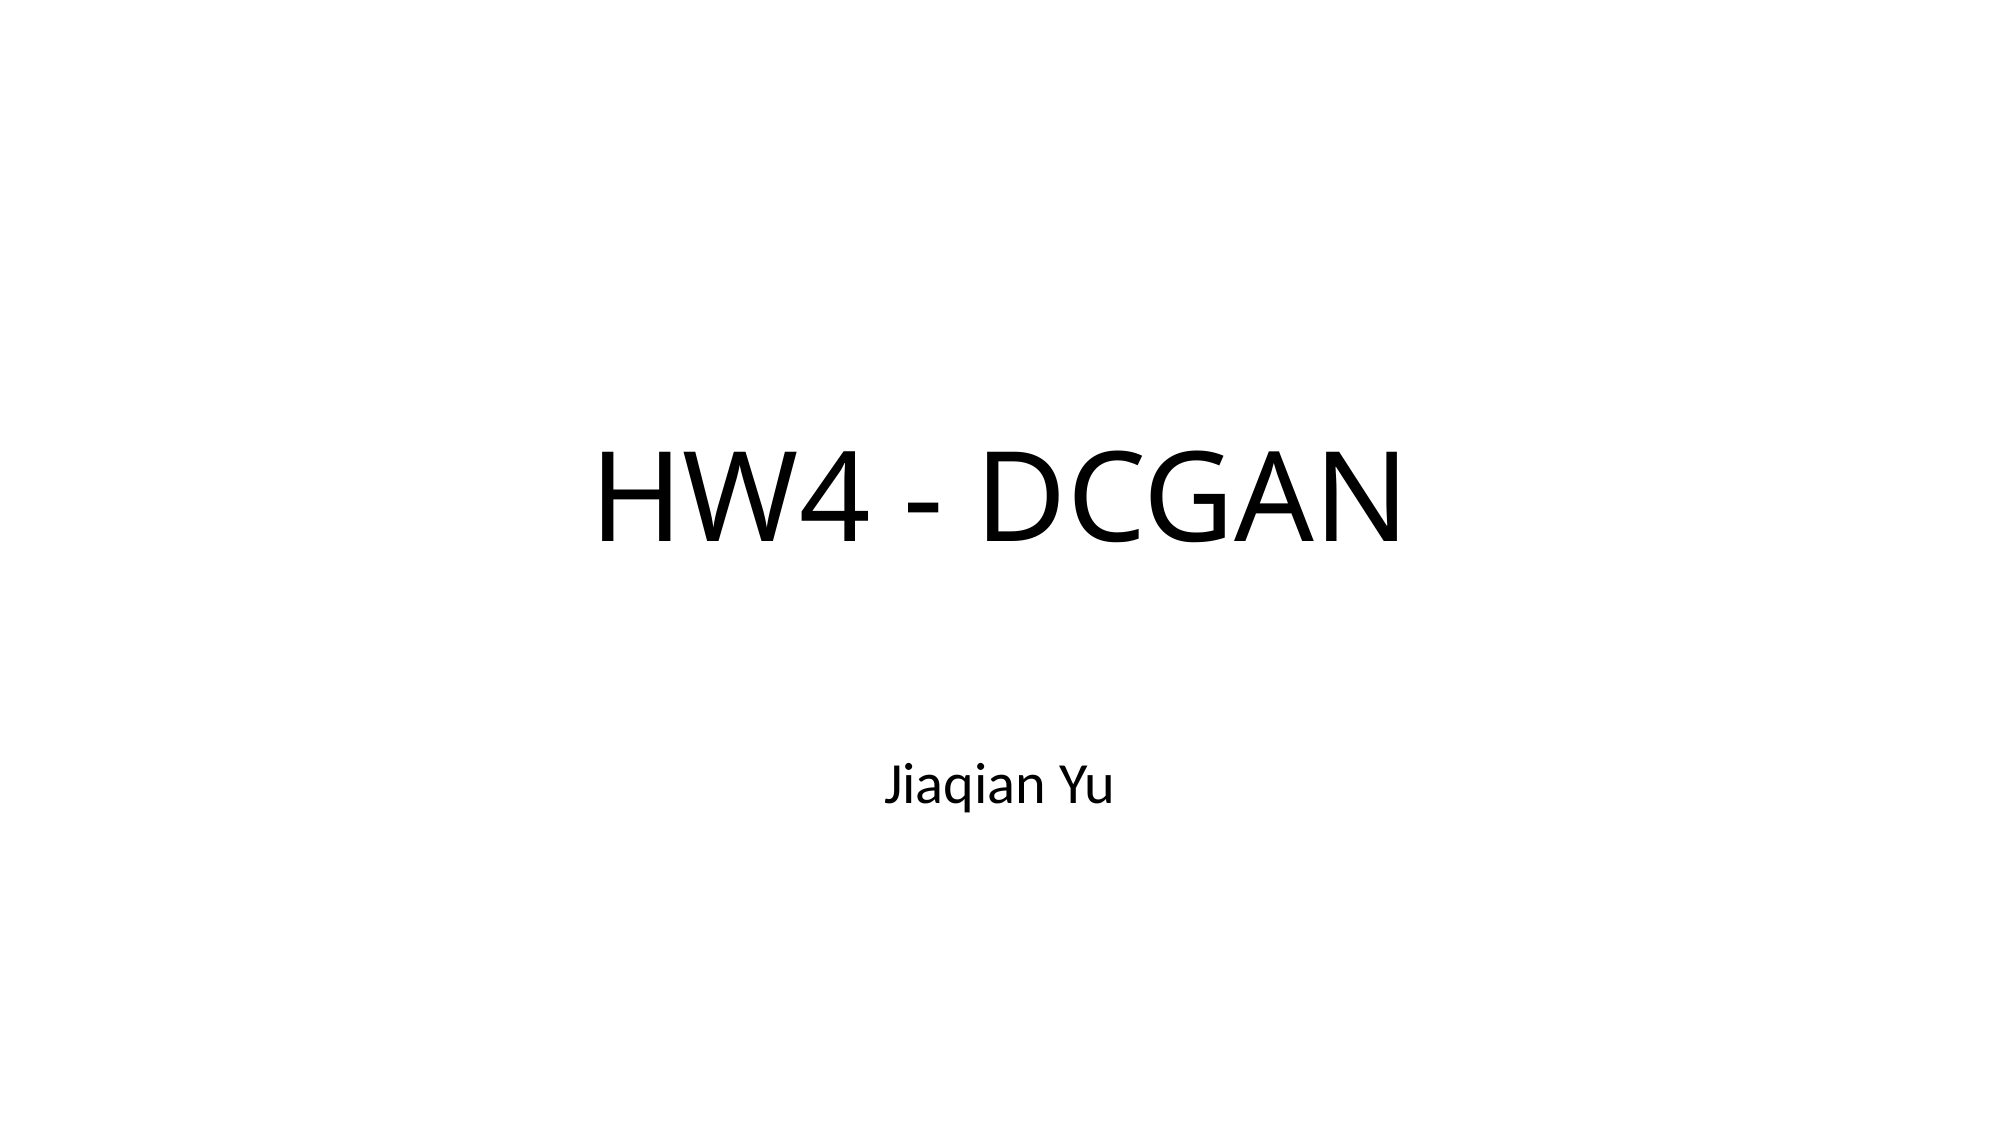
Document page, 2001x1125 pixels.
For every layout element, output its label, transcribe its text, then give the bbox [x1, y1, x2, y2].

title HW4 - DCGAN [249, 184, 1750, 576]
subtitle Jiaqian Yu [249, 746, 1750, 1018]
